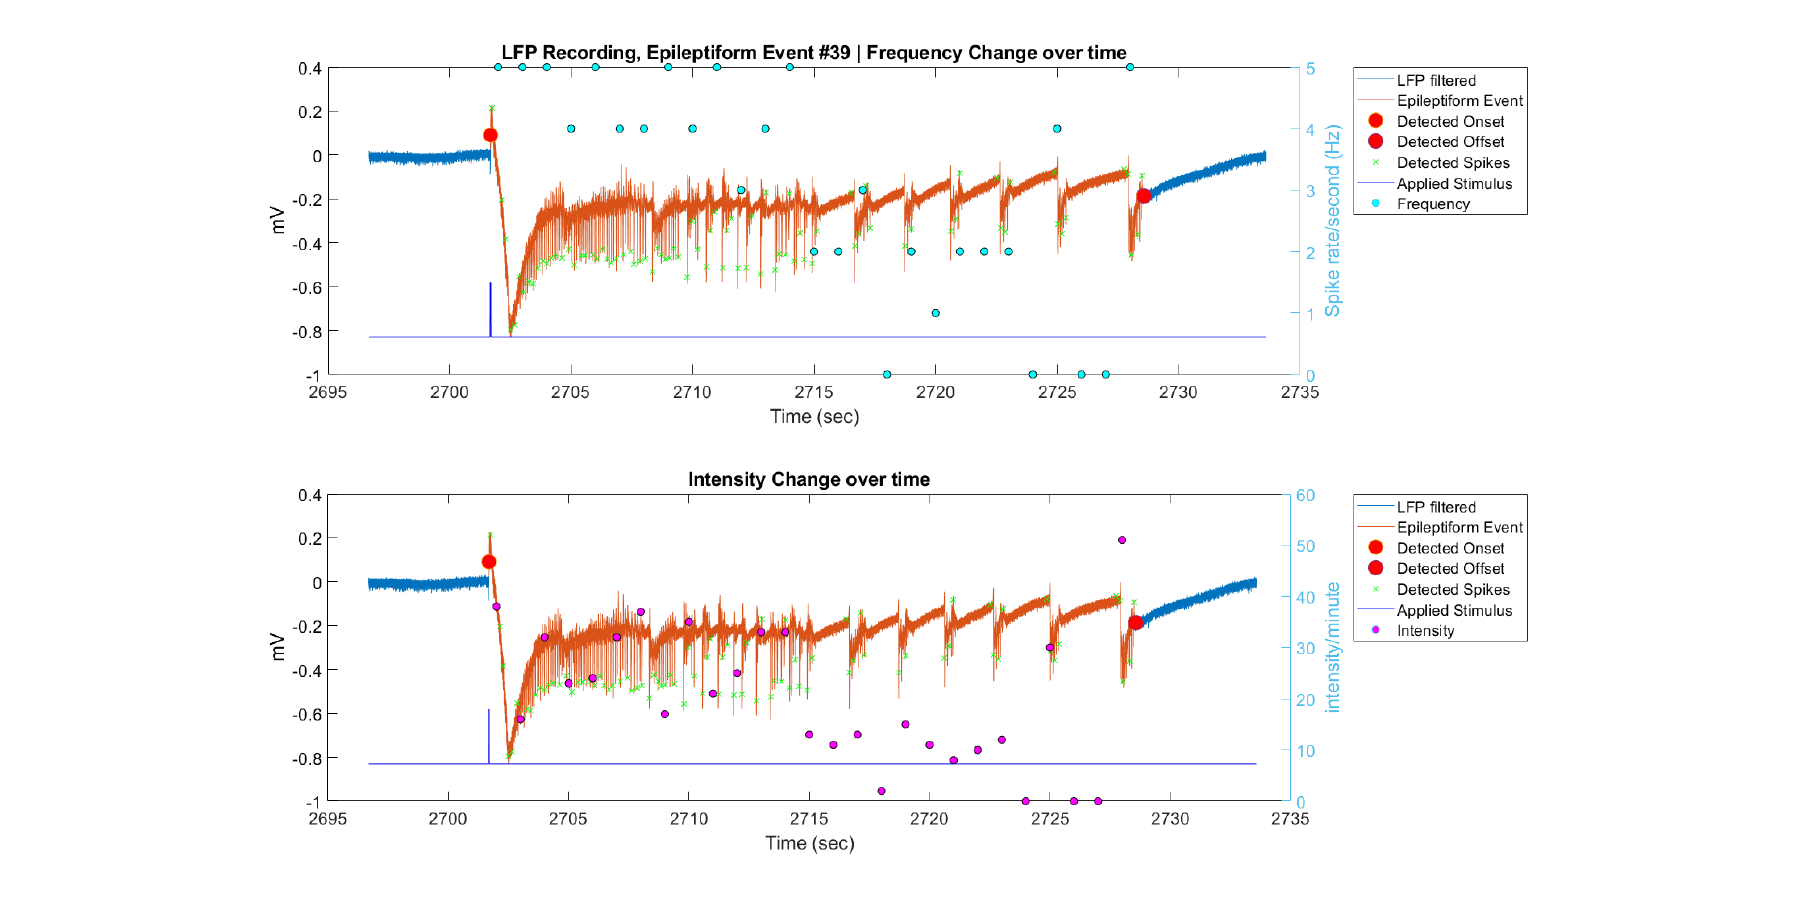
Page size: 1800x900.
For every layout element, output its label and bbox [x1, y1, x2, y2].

picture [126, 0, 1674, 900]
